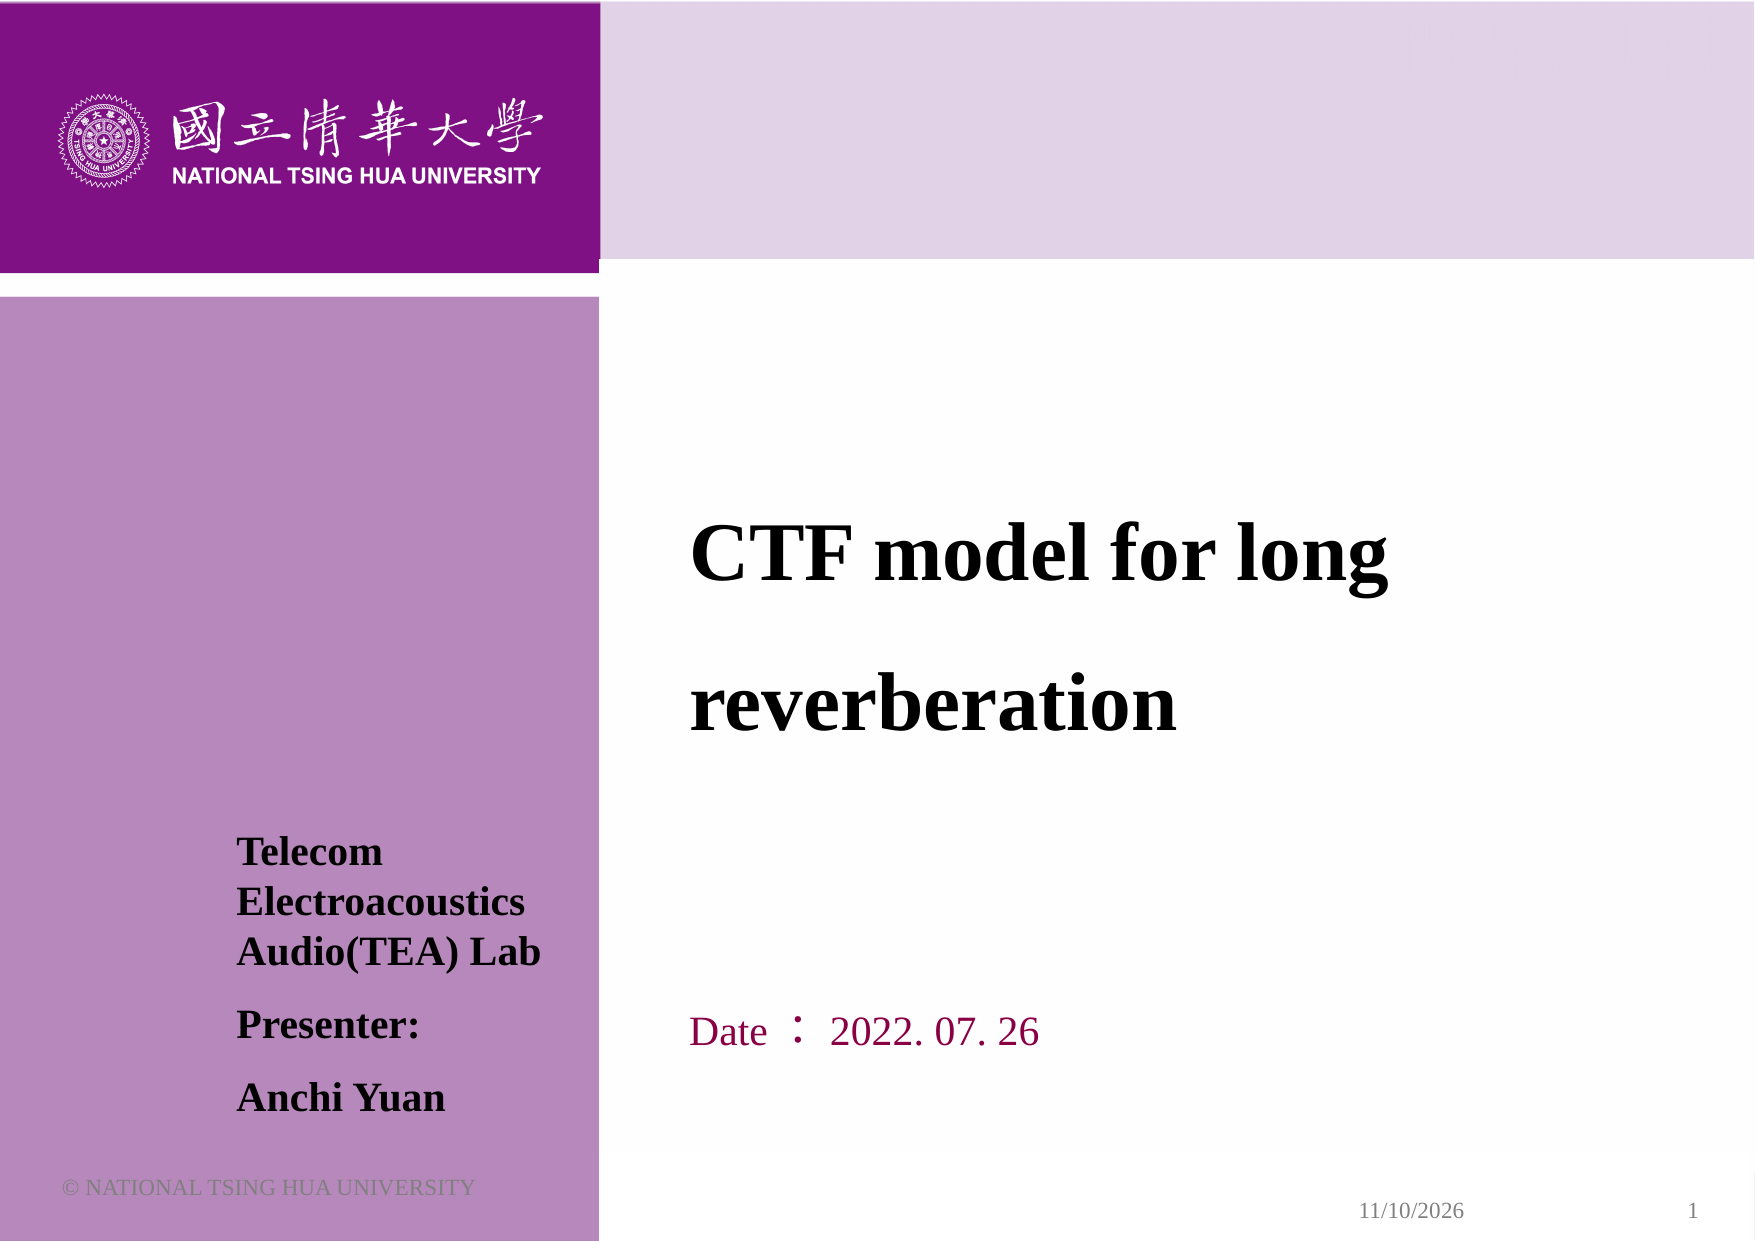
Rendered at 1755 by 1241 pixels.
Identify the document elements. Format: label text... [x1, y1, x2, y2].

title CTF model for long reverberation Date：2022. 07. 26 [674, 439, 1618, 1068]
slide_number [1343, 1180, 1551, 1239]
picture [0, 0, 1755, 1241]
footer © NATIONAL TSING HUA UNIVERSITY [46, 1157, 571, 1216]
subtitle Telecom Electroacoustics Audio(TEA) Lab Presenter: Anchi Yuan [221, 816, 672, 1112]
slide_number 1 [1577, 1180, 1714, 1239]
